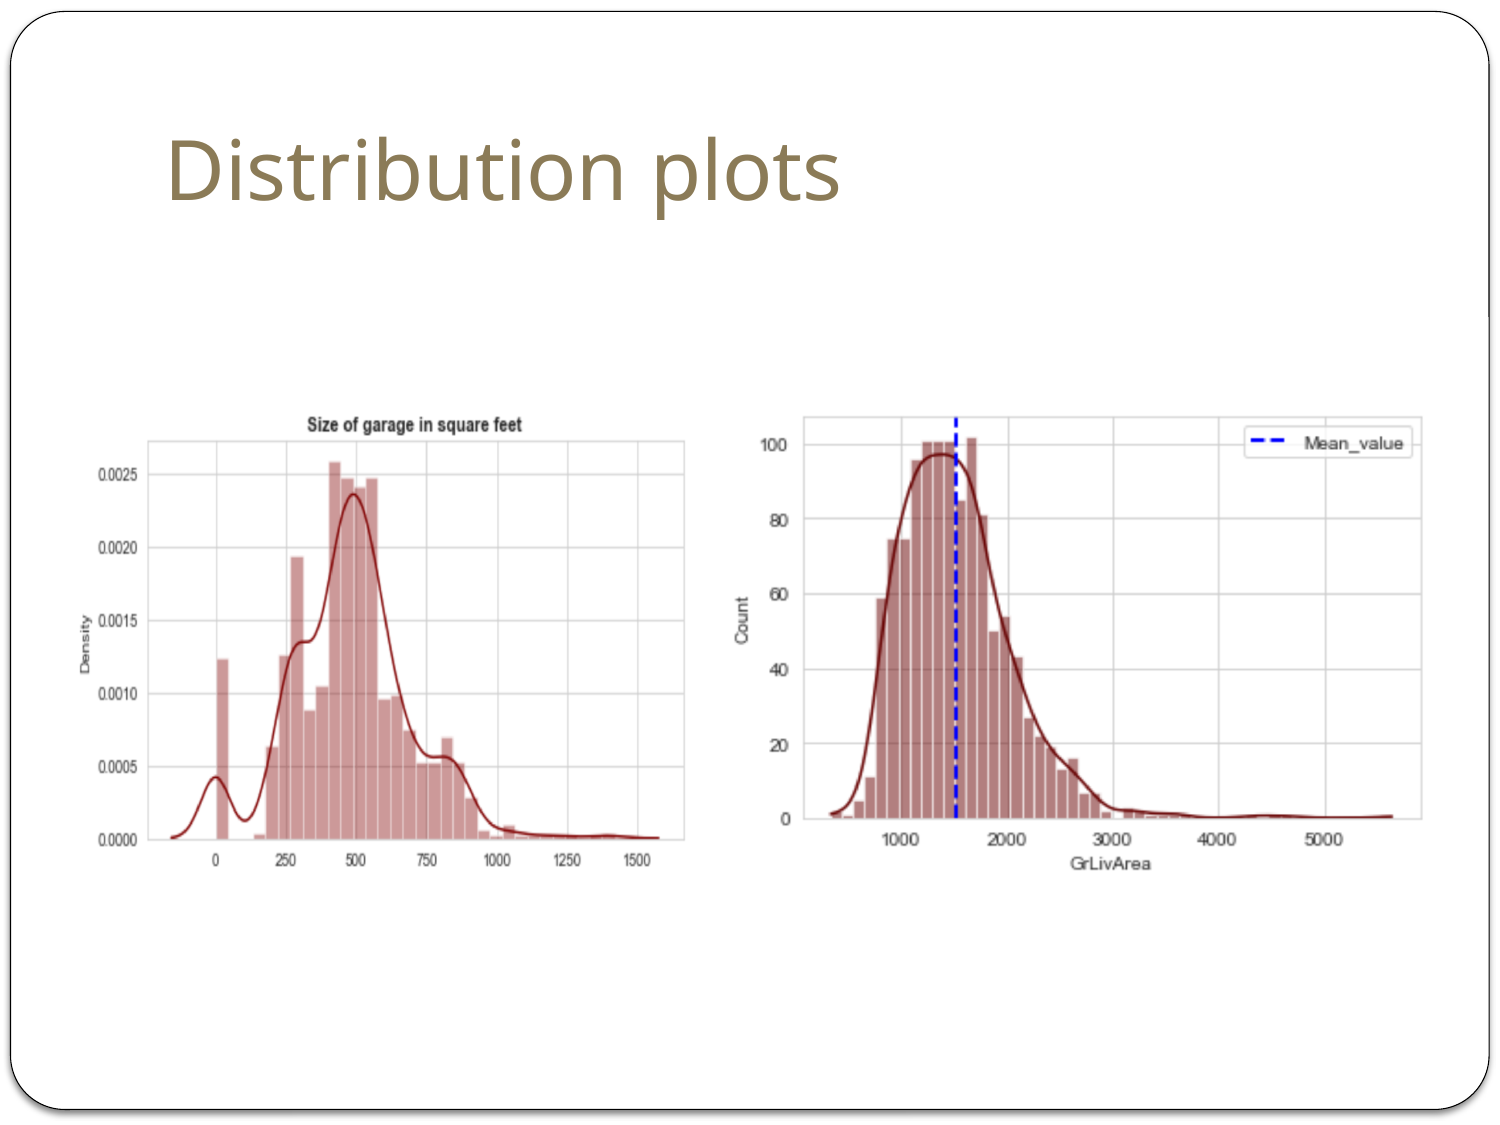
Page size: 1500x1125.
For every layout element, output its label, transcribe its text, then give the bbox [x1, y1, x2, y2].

title Distribution plots [150, 45, 1425, 233]
picture [728, 408, 1424, 875]
picture [76, 408, 692, 875]
